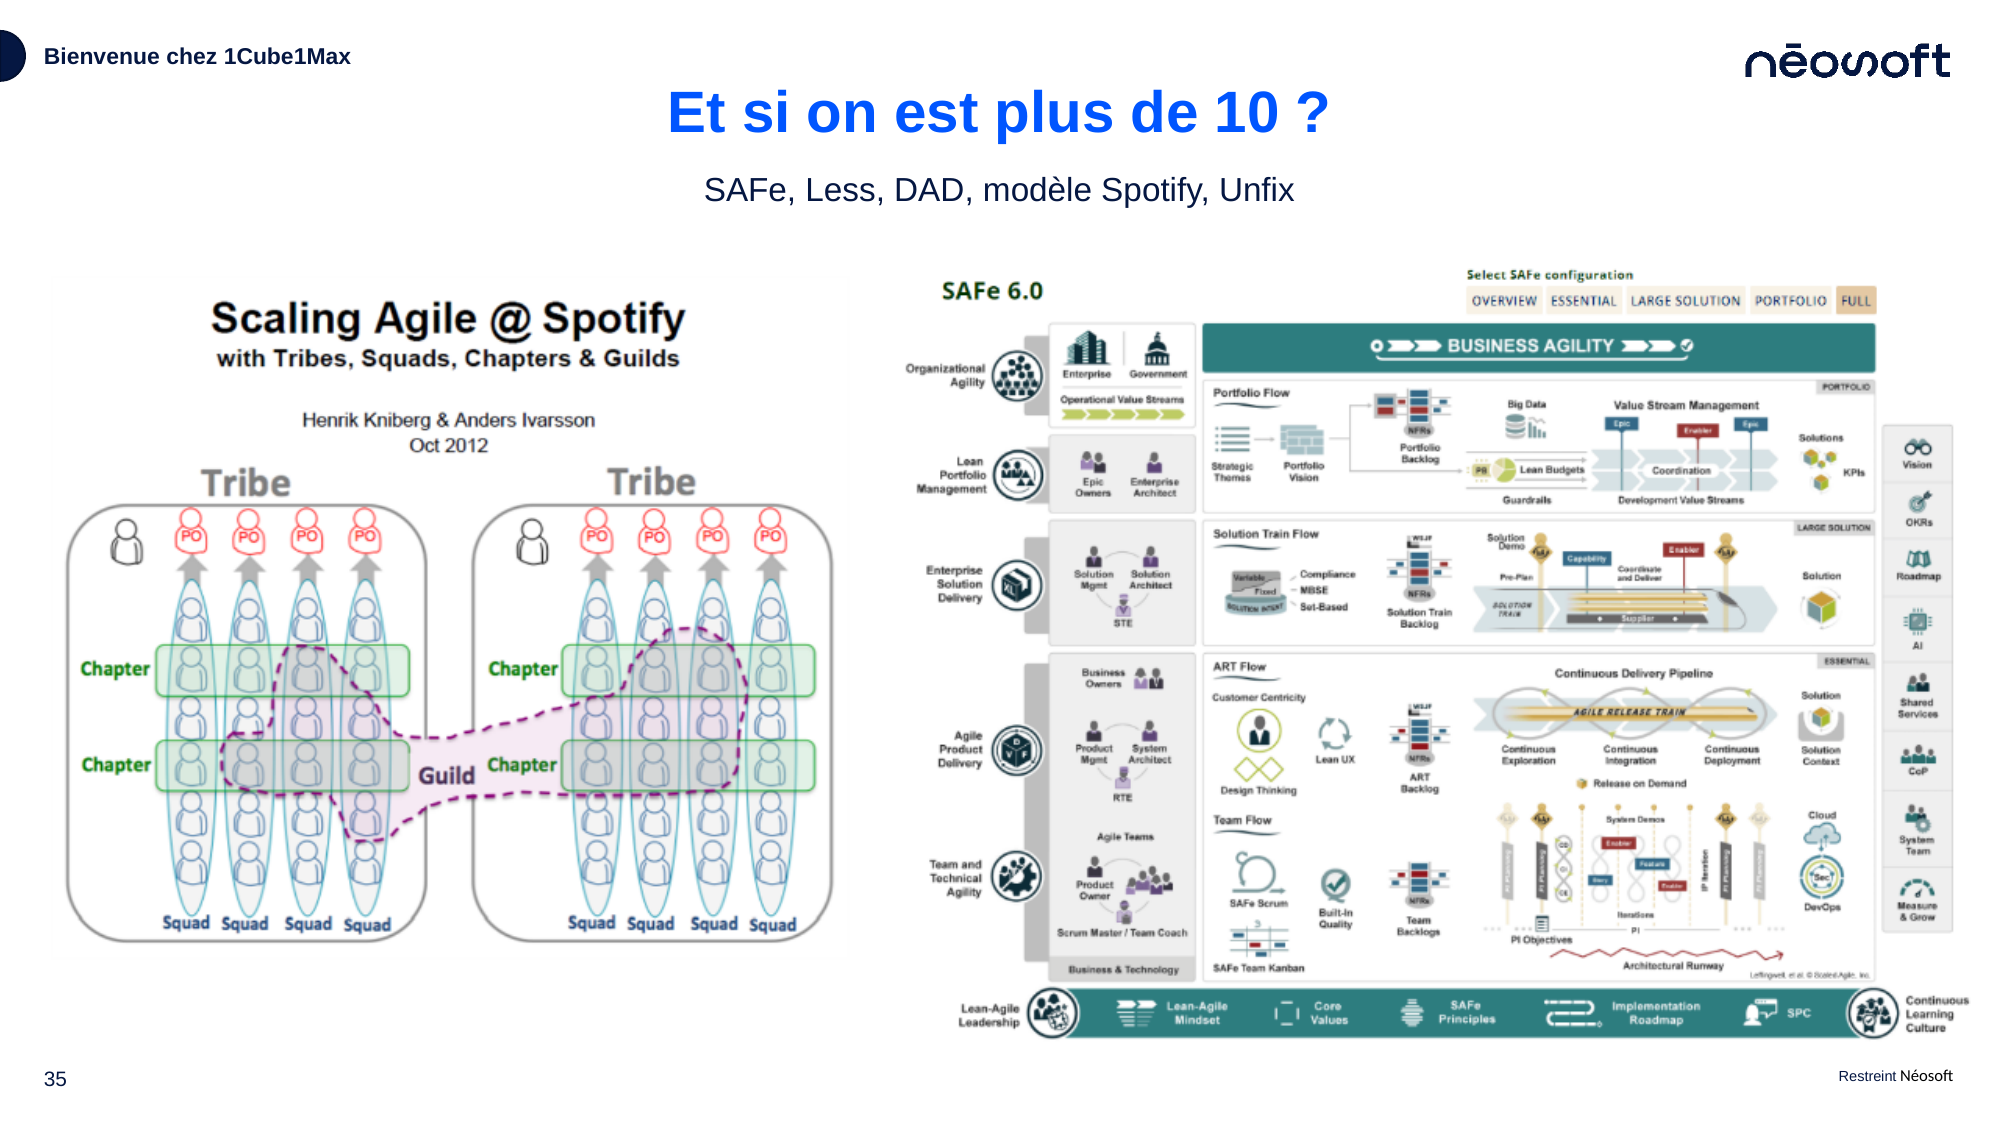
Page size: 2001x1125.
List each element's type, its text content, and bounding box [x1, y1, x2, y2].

slide_number 35 [38, 1065, 88, 1091]
list SAFe, Less, DAD, modèle Spotify, Unfix [137, 160, 1863, 211]
title Et si on est plus de 10 ? [122, 82, 1878, 146]
picture [1732, 30, 1963, 90]
list Bienvenue chez 1Cube1Max [38, 41, 405, 70]
picture [899, 255, 1980, 1043]
picture [51, 276, 850, 960]
